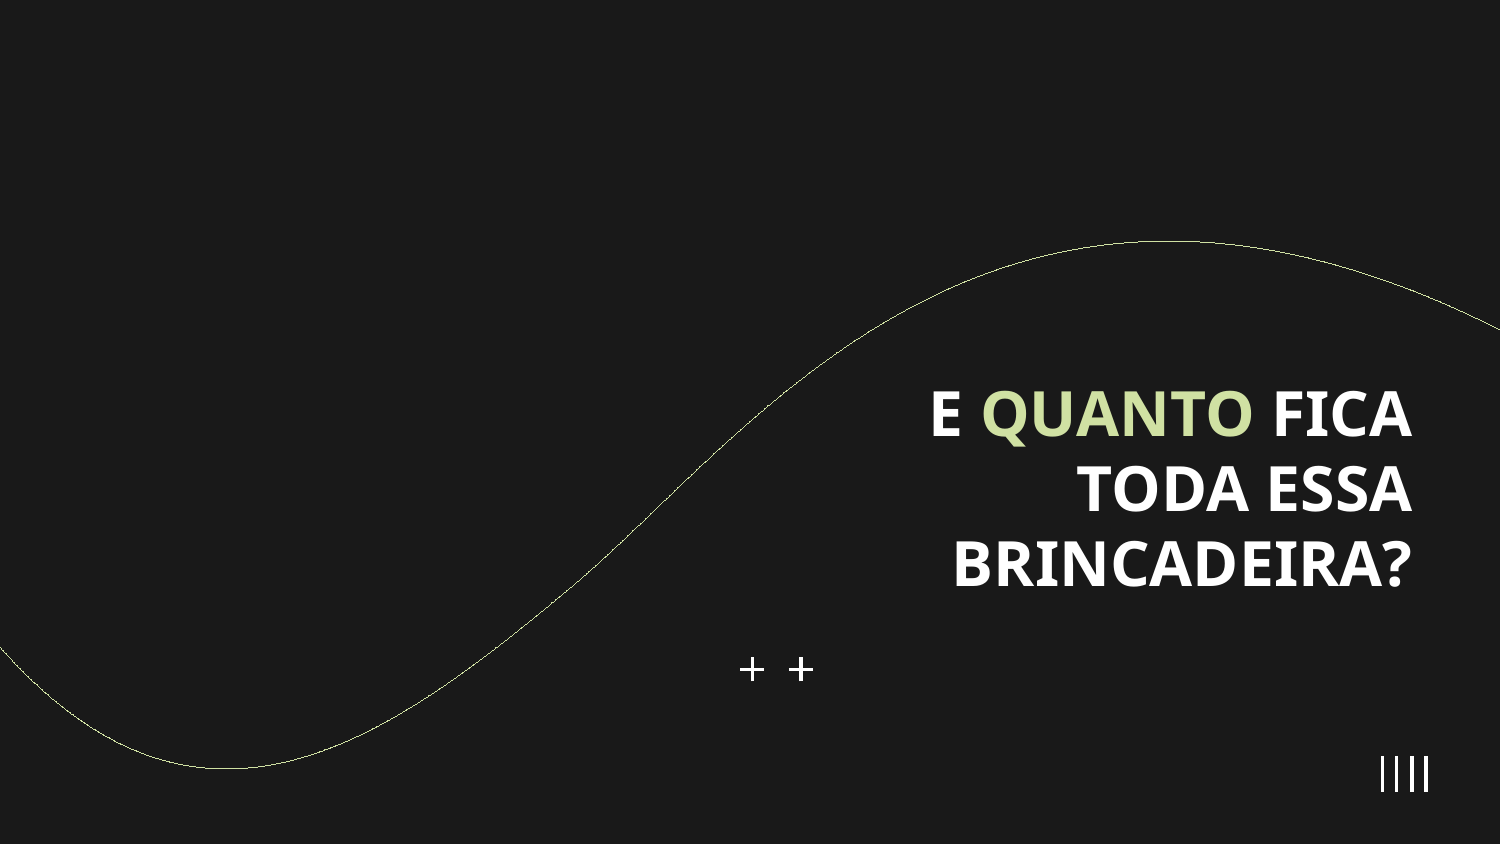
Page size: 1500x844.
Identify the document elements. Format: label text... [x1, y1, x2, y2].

title E QUANTO FICA TODA ESSA BRINCADEIRA? [764, 359, 1428, 615]
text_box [1382, 755, 1427, 793]
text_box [740, 656, 814, 682]
text_box [0, 241, 1500, 844]
